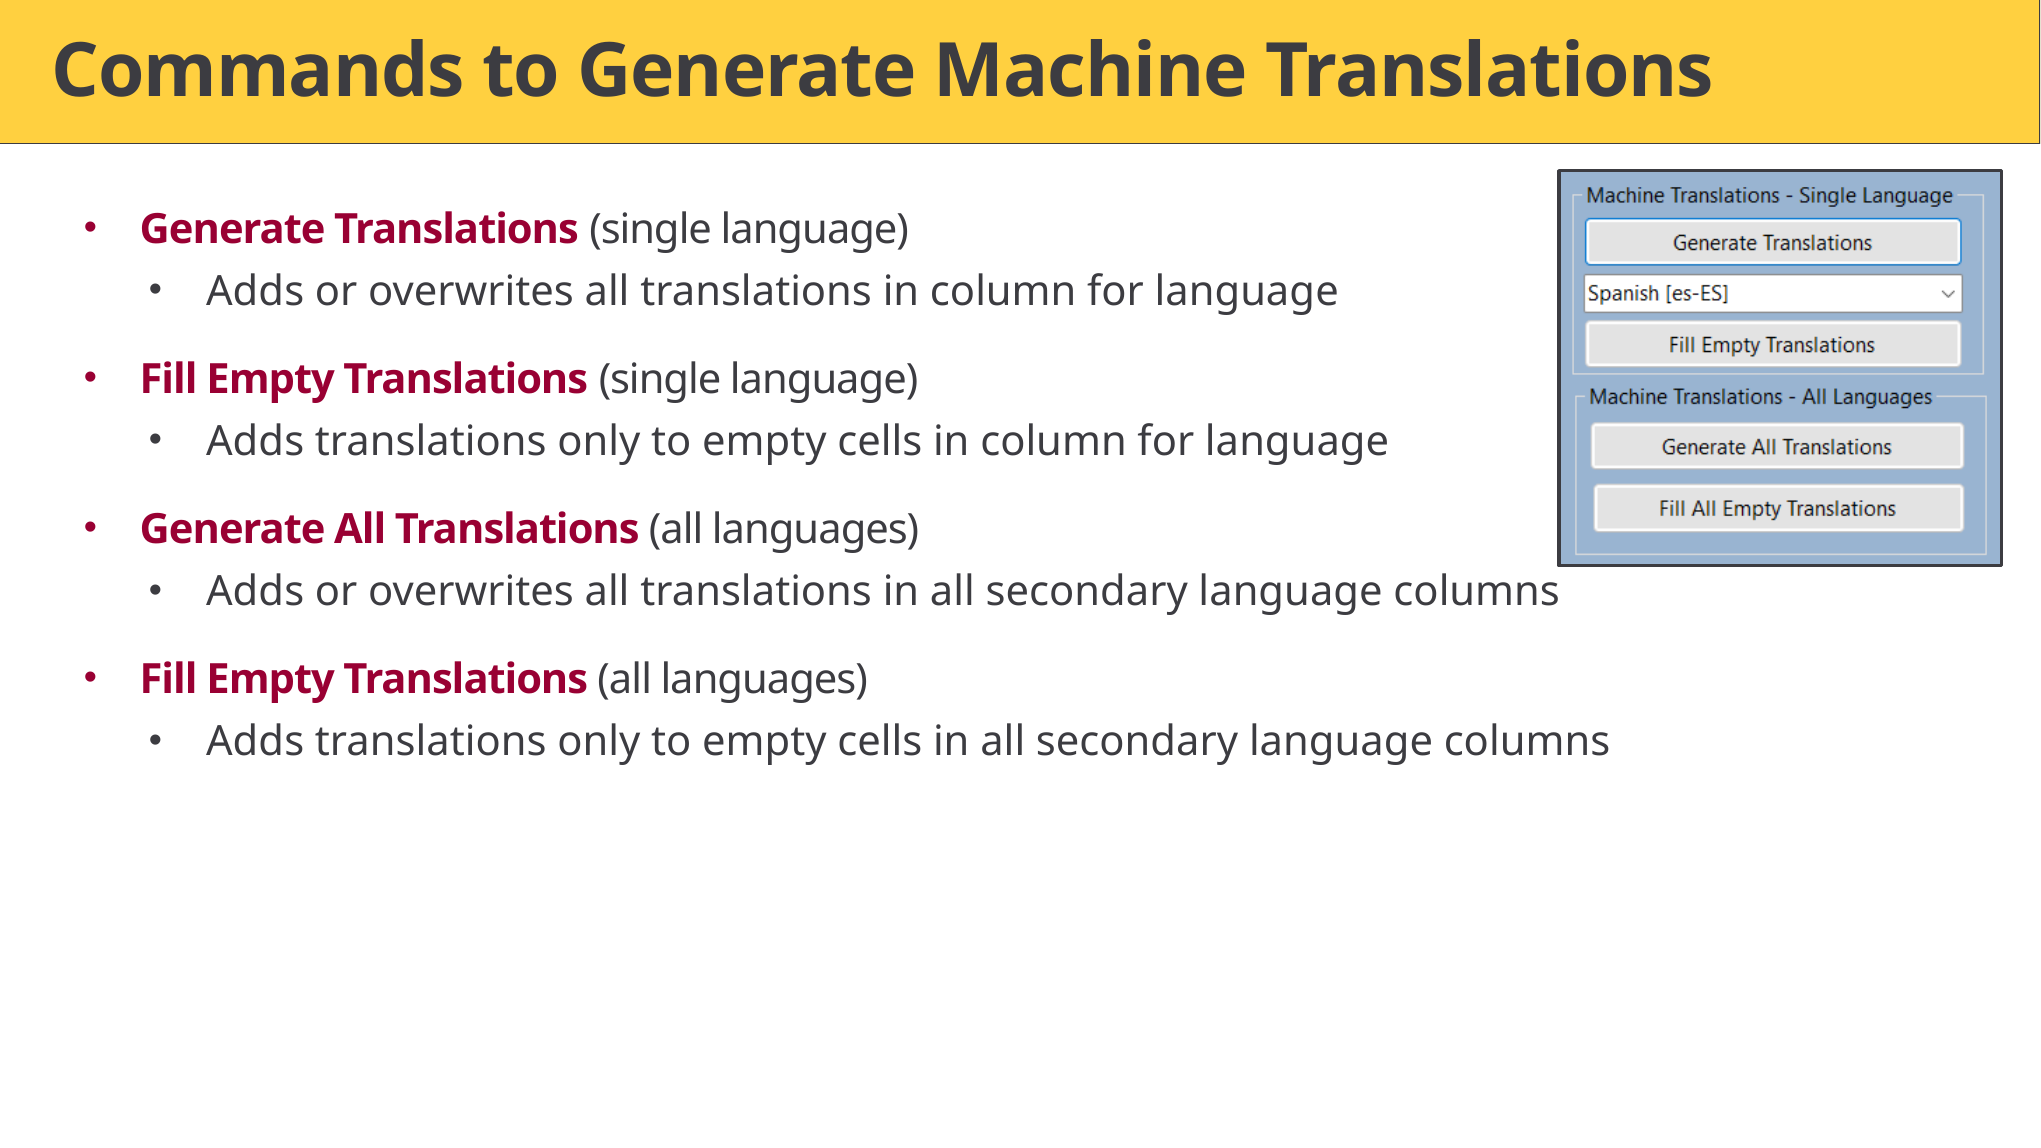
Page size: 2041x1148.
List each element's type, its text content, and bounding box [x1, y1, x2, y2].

list Generate Translations (single language) Adds or overwrites all translations in column for language Fill Empty Translations (single language) Adds translations only to empty cells in column for language Generate All Translations (all languages) Adds or overwrites all translations in all secondary language columns Fill Empty Translations (all languages) Adds translations only to empty cells in all secondary language columns [83, 201, 1988, 929]
picture [1560, 171, 2001, 565]
title Commands to Generate Machine Translations [51, 31, 1988, 113]
